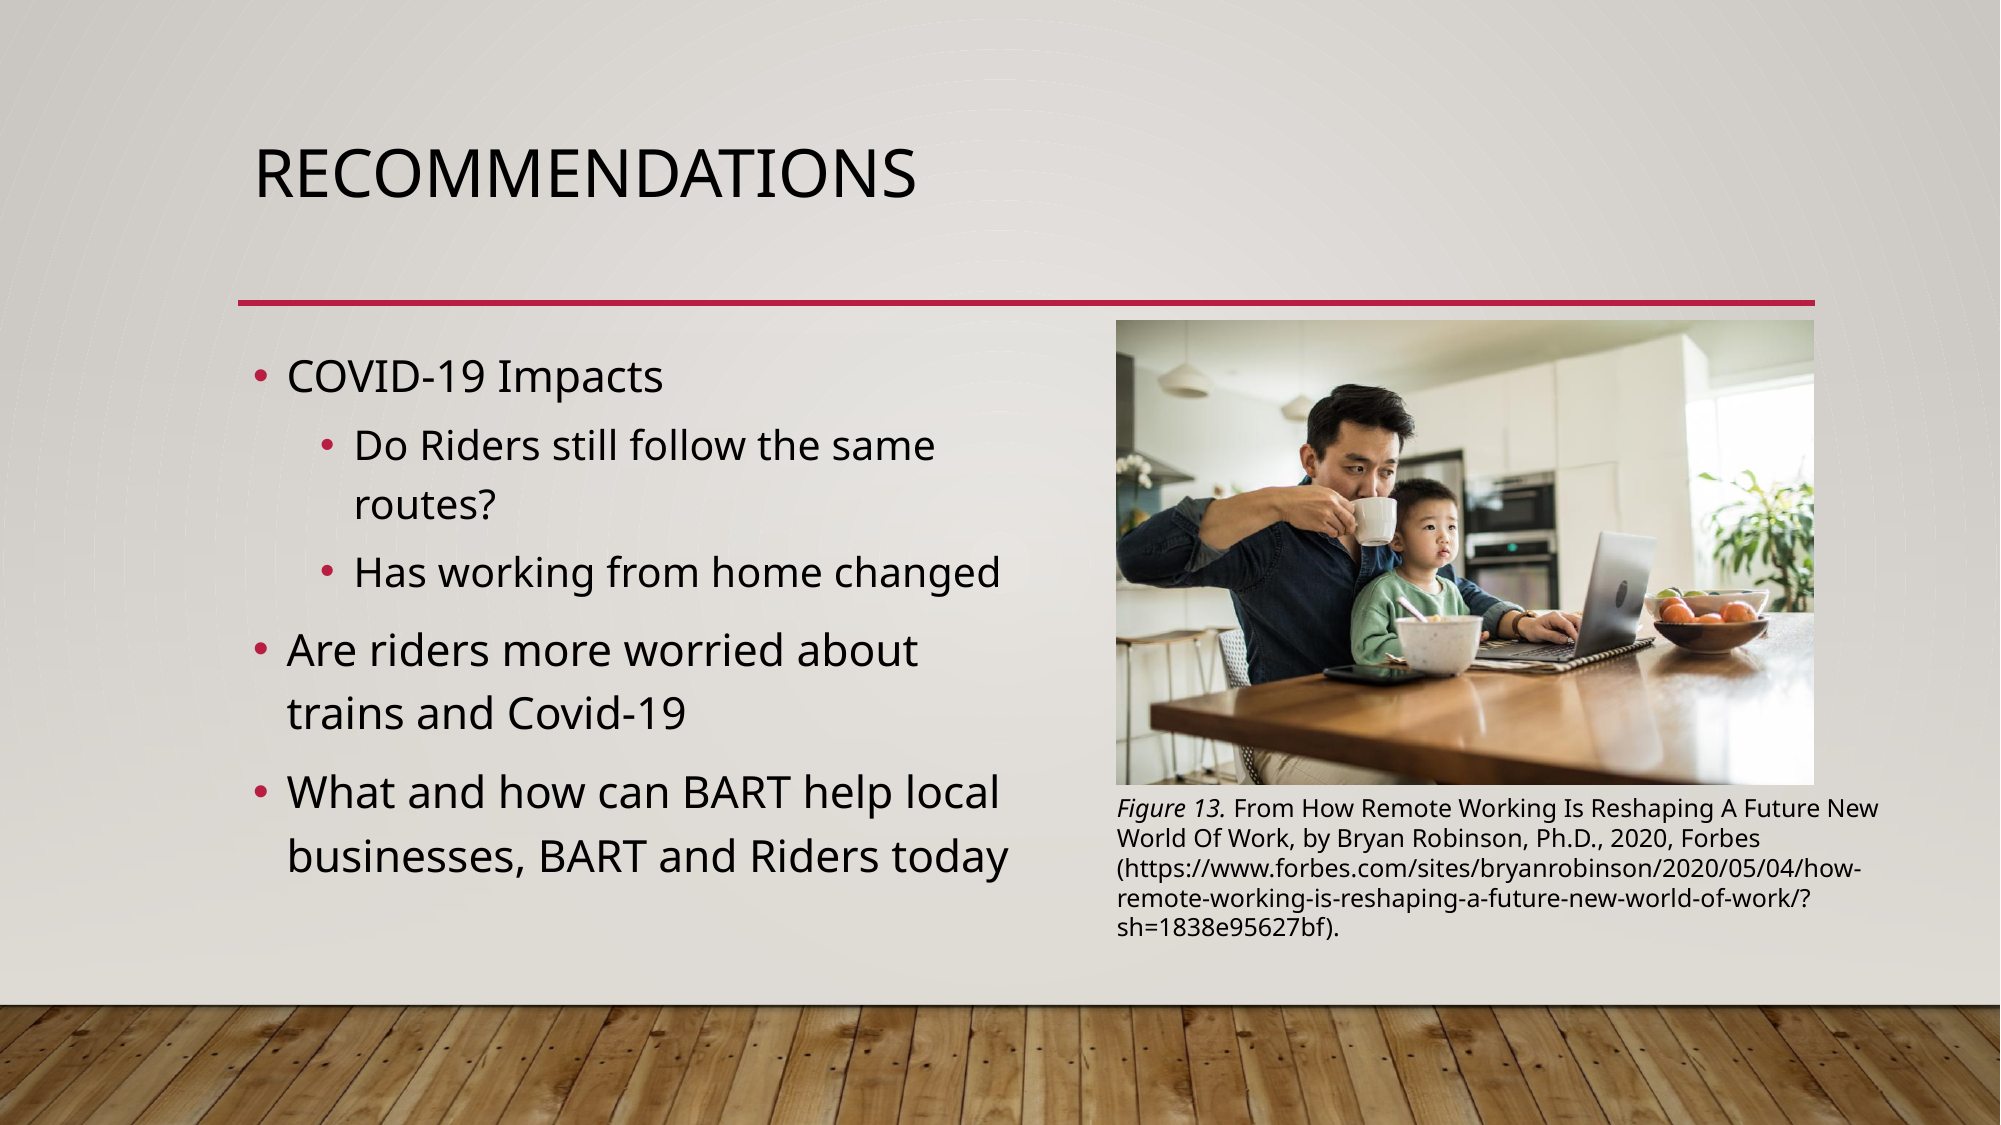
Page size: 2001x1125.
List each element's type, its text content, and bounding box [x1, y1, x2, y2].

picture [1116, 319, 1814, 786]
list COVID-19 Impacts Do Riders still follow the same routes? Has working from home changed Are riders more worried about trains and Covid-19 What and how can BART help local businesses, BART and Riders today [238, 330, 1039, 952]
title Recommendations [238, 131, 1814, 305]
text_box Figure 13. From How Remote Working Is Reshaping A Future New World Of Work, by Bryan Robinson, Ph.D., 2020, Forbes (https://www.forbes.com/sites/bryanrobinson/2020/05/04/how-remote-working-is-reshaping-a-future-new-world-of-work/?sh=1838e95627bf). [1102, 784, 1941, 950]
picture [0, 1005, 2000, 1125]
